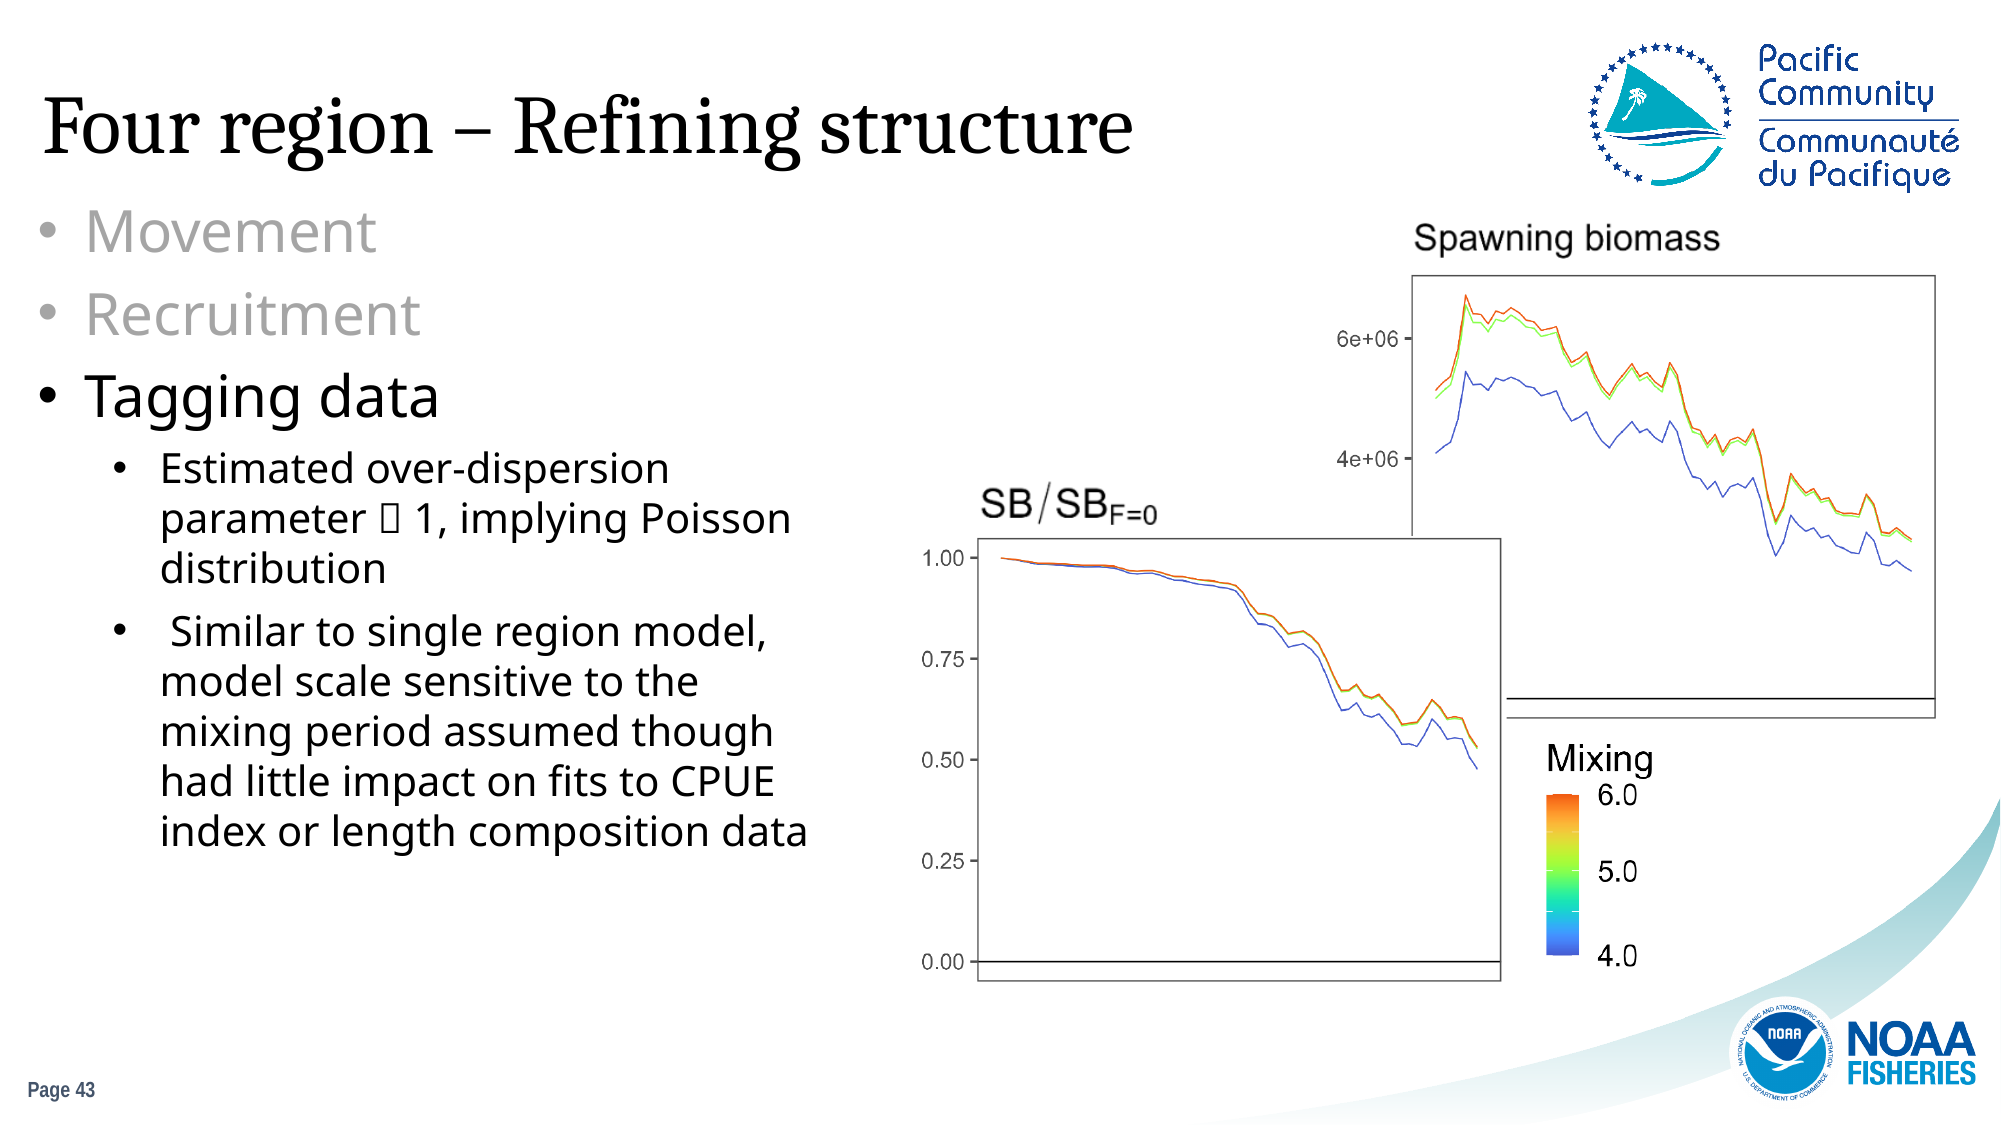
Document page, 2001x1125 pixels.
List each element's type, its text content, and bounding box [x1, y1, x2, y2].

text_box Four region – Refining structure [27, 18, 1753, 236]
picture [1966, 1065, 1976, 1073]
text_box Movement Recruitment Tagging data Estimated over-dispersion parameter  1, implying Poisson distribution Similar to single region model, model scale sensitive to the mixing period assumed though had little impact on fits to CPUE index or length composition data [22, 186, 827, 1125]
picture [913, 78, 1943, 998]
picture [1753, 42, 1959, 193]
picture [1729, 996, 1976, 1109]
